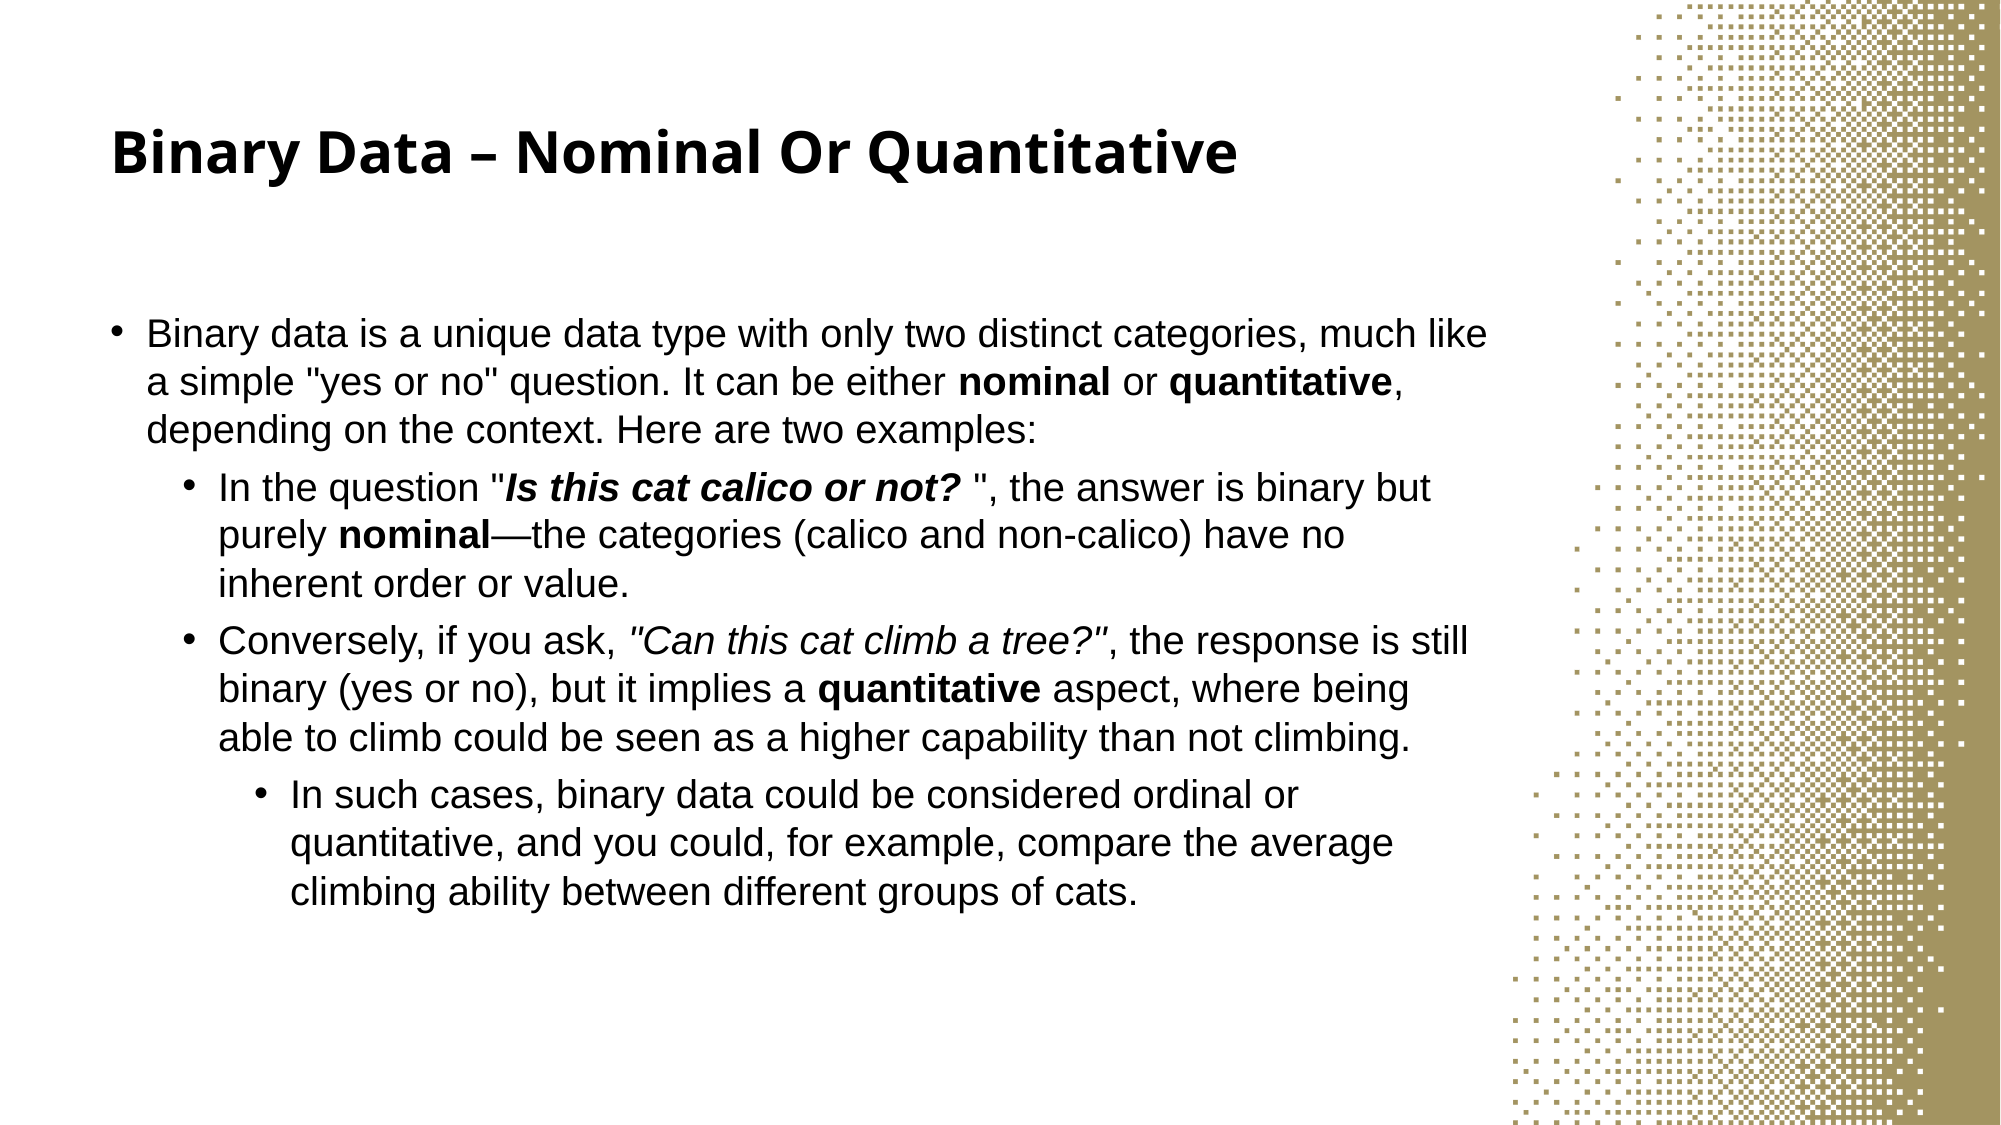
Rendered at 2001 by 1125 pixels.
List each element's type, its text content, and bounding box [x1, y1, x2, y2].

picture [1505, 0, 2001, 1125]
title Binary Data – Nominal Or Quantitative [110, 116, 1506, 299]
list Binary data is a unique data type with only two distinct categories, much like a simple "yes or no" question. It can be either nominal or quantitative, depending on the context. Here are two examples: In the question "Is this cat calico or not? ", the answer is binary but purely nominal—the categories (calico and non-calico) have no inherent order or value. Conversely, if you ask, "Can this cat climb a tree?", the response is still binary (yes or no), but it implies a quantitative aspect, where being able to climb could be seen as a higher capability than not climbing. In such cases, binary data could be considered ordinal or quantitative, and you could, for example, compare the average climbing ability between different groups of cats. [110, 299, 1506, 957]
